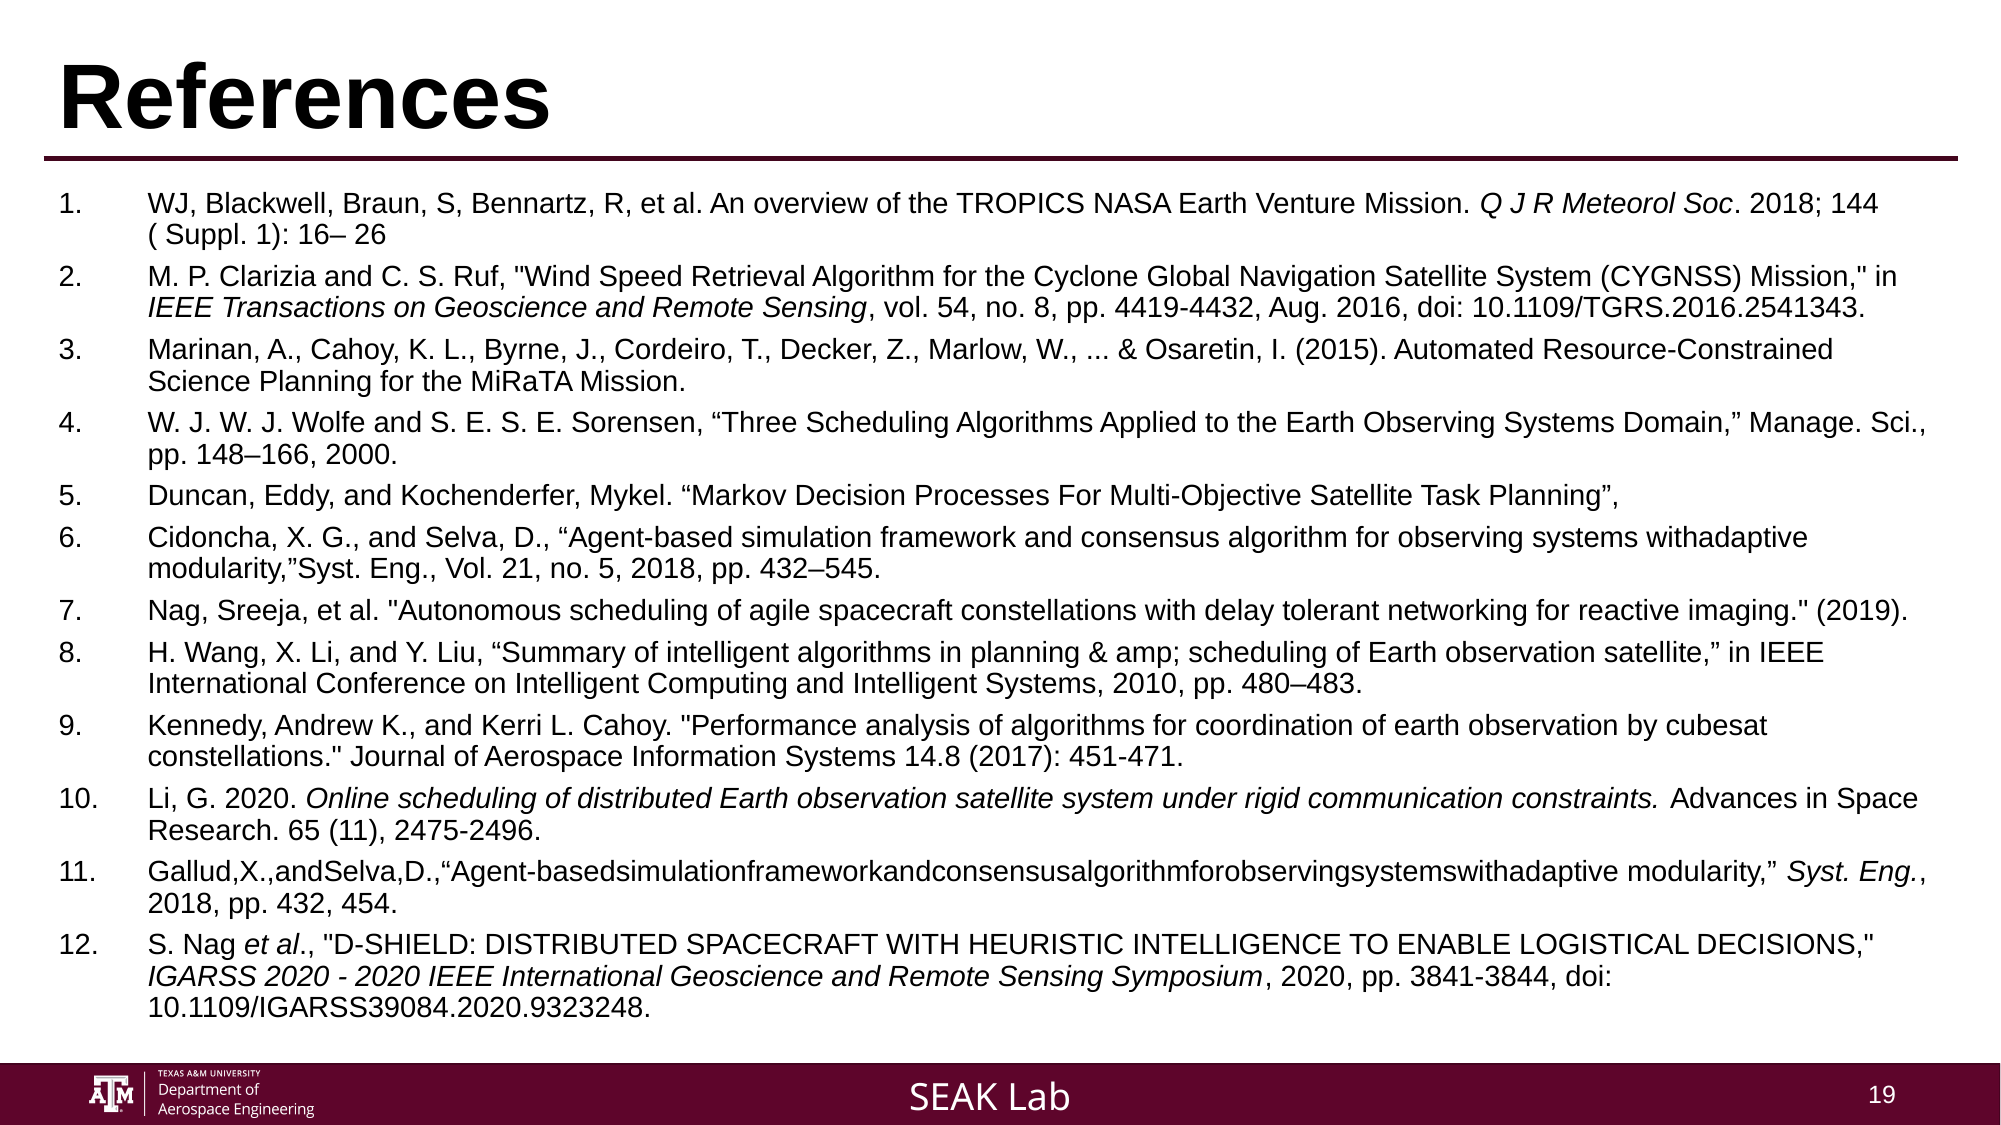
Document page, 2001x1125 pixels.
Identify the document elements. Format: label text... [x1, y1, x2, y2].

title References [43, 38, 1958, 159]
picture [89, 1070, 314, 1118]
list WJ, Blackwell, Braun, S, Bennartz, R, et al. An overview of the TROPICS NASA Earth Venture Mission. Q J R Meteorol Soc. 2018; 144 ( Suppl. 1): 16– 26 M. P. Clarizia and C. S. Ruf, "Wind Speed Retrieval Algorithm for the Cyclone Global Navigation Satellite System (CYGNSS) Mission," in IEEE Transactions on Geoscience and Remote Sensing, vol. 54, no. 8, pp. 4419-4432, Aug. 2016, doi: 10.1109/TGRS.2016.2541343. Marinan, A., Cahoy, K. L., Byrne, J., Cordeiro, T., Decker, Z., Marlow, W., ... & Osaretin, I. (2015). Automated Resource-Constrained Science Planning for the MiRaTA Mission. W. J. W. J. Wolfe and S. E. S. E. Sorensen, “Three Scheduling Algorithms Applied to the Earth Observing Systems Domain,” Manage. Sci., pp. 148–166, 2000. Duncan, Eddy, and Kochenderfer, Mykel. “Markov Decision Processes For Multi-Objective Satellite Task Planning”, Cidoncha, X. G., and Selva, D., “Agent-based simulation framework and consensus algorithm for observing systems withadaptive modularity,”Syst. Eng., Vol. 21, no. 5, 2018, pp. 432–545. Nag, Sreeja, et al. "Autonomous scheduling of agile spacecraft constellations with delay tolerant networking for reactive imaging." (2019). H. Wang, X. Li, and Y. Liu, “Summary of intelligent algorithms in planning & amp; scheduling of Earth observation satellite,” in IEEE International Conference on Intelligent Computing and Intelligent Systems, 2010, pp. 480–483. Kennedy, Andrew K., and Kerri L. Cahoy. "Performance analysis of algorithms for coordination of earth observation by cubesat constellations." Journal of Aerospace Information Systems 14.8 (2017): 451-471. Li, G. 2020. Online scheduling of distributed Earth observation satellite system under rigid communication constraints. Advances in Space Research. 65 (11), 2475-2496. Gallud,X.,andSelva,D.,“Agent-basedsimulationframeworkandconsensusalgorithmforobservingsystemswithadaptive modularity,” Syst. Eng., 2018, pp. 432, 454. S. Nag et al., "D-SHIELD: DISTRIBUTED SPACECRAFT WITH HEURISTIC INTELLIGENCE TO ENABLE LOGISTICAL DECISIONS," IGARSS 2020 - 2020 IEEE International Geoscience and Remote Sensing Symposium, 2020, pp. 3841-3844, doi: 10.1109/IGARSS39084.2020.9323248. [43, 180, 1958, 1034]
